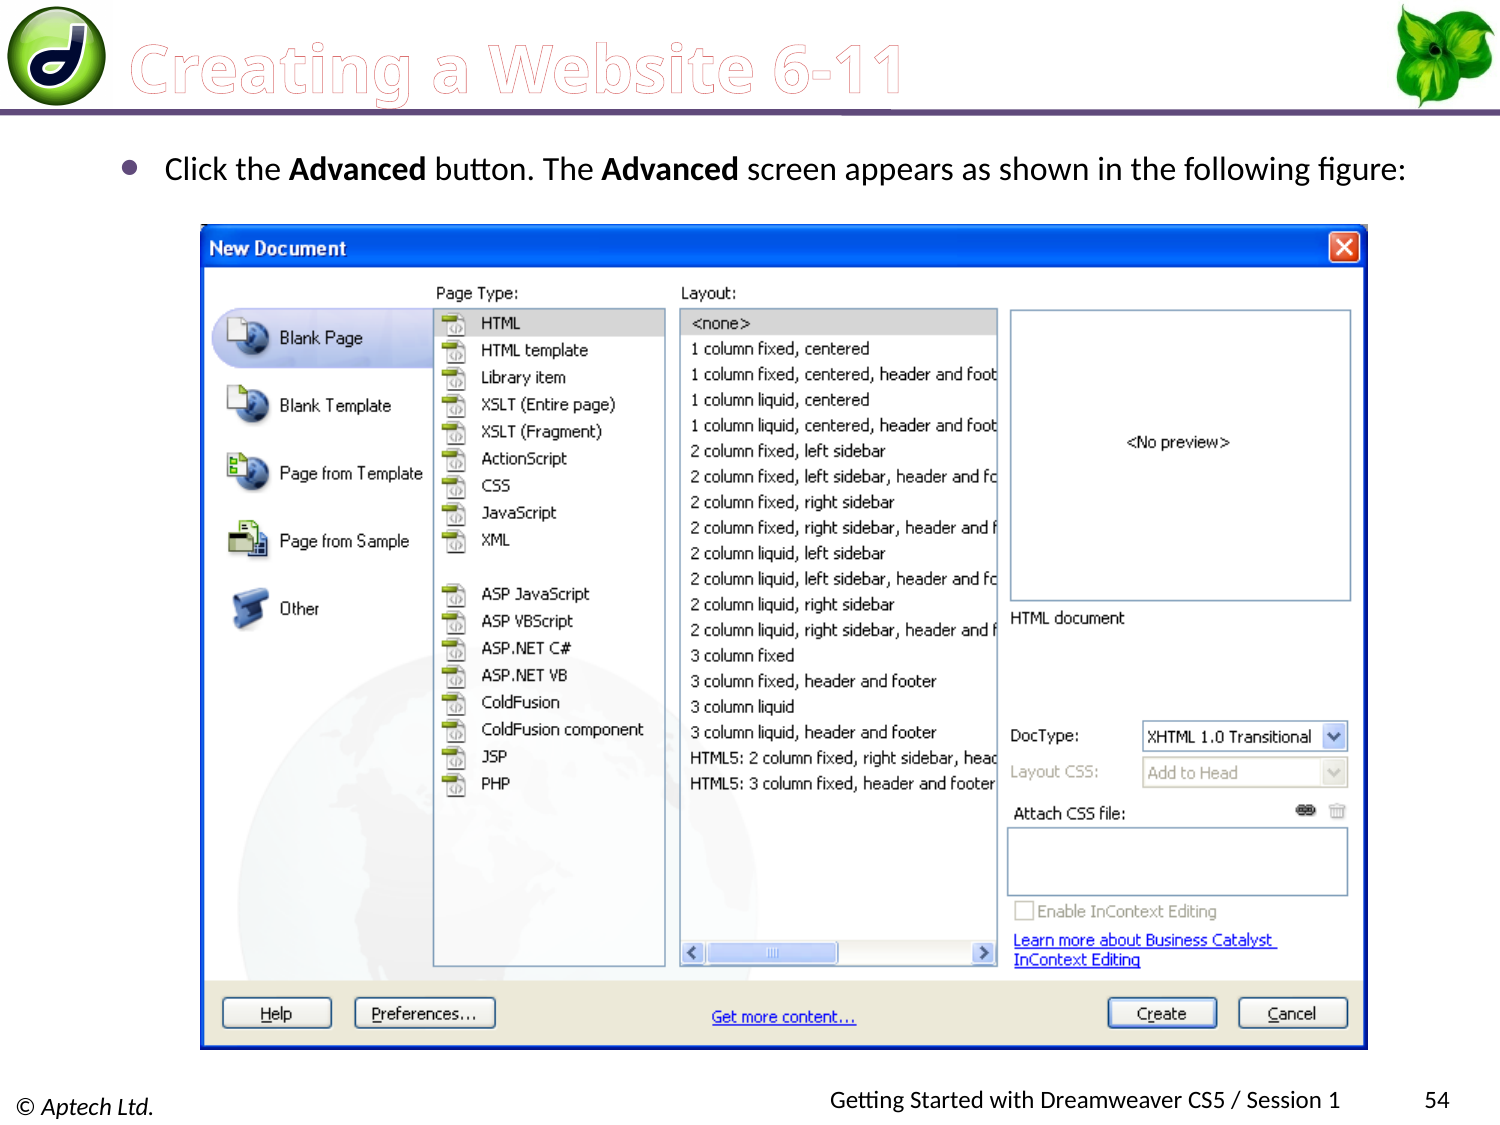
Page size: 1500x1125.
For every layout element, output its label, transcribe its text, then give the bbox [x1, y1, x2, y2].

title Creating a Website 6-11 [112, 32, 1363, 101]
picture [1387, 0, 1500, 109]
picture [199, 224, 1368, 1051]
slide_number 54 [1363, 1084, 1465, 1113]
text_box Click the Advanced button. The Advanced screen appears as shown in the following figure: [75, 137, 1463, 238]
footer Getting Started with Dreamweaver CS5 / Session 1 [375, 1084, 1363, 1113]
picture [0, 0, 113, 109]
